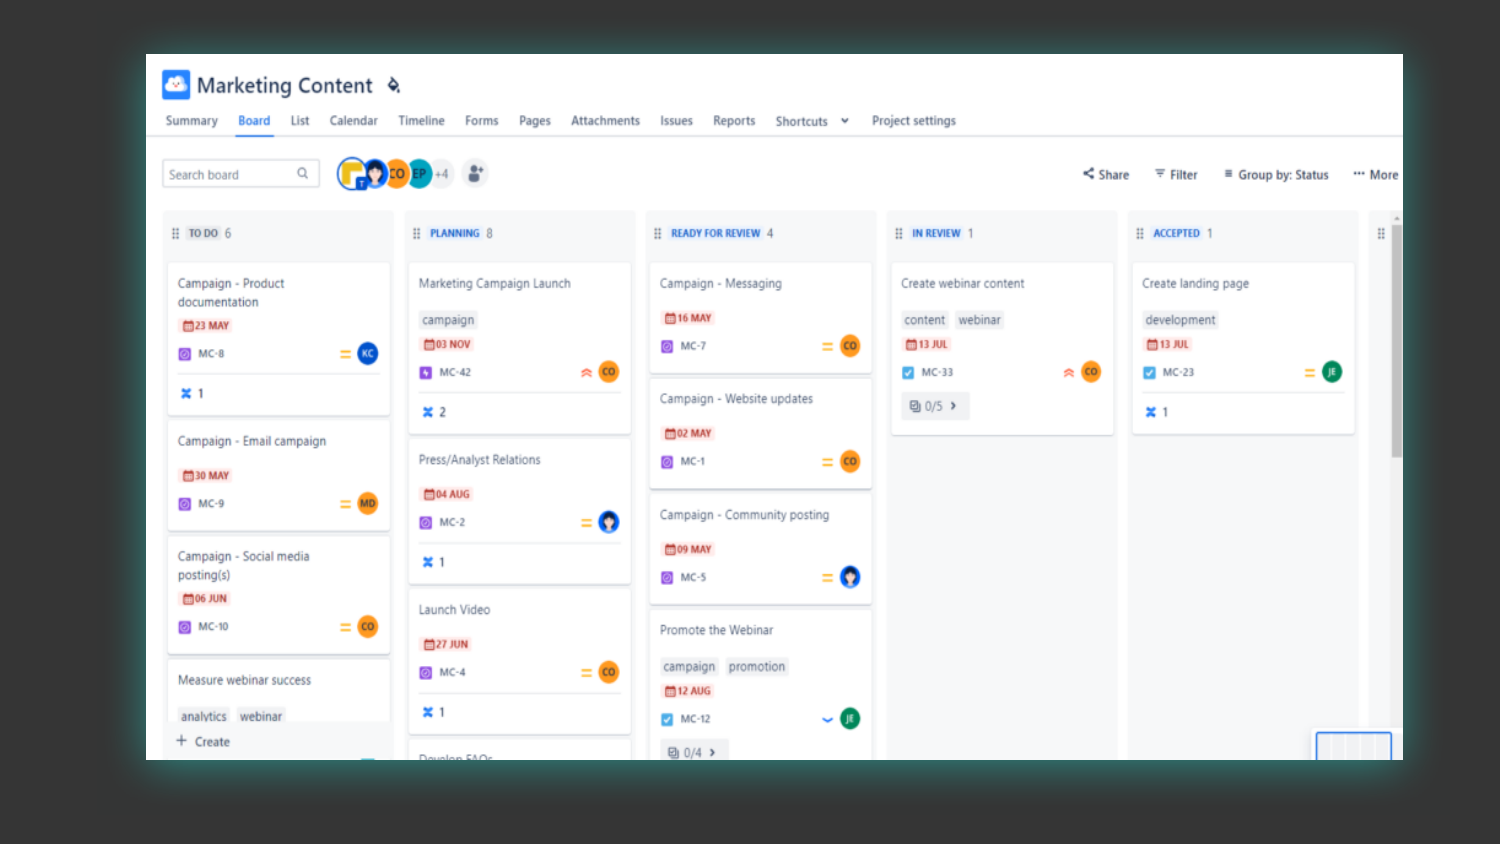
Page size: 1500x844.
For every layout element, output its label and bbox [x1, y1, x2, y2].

picture [146, 54, 1404, 760]
